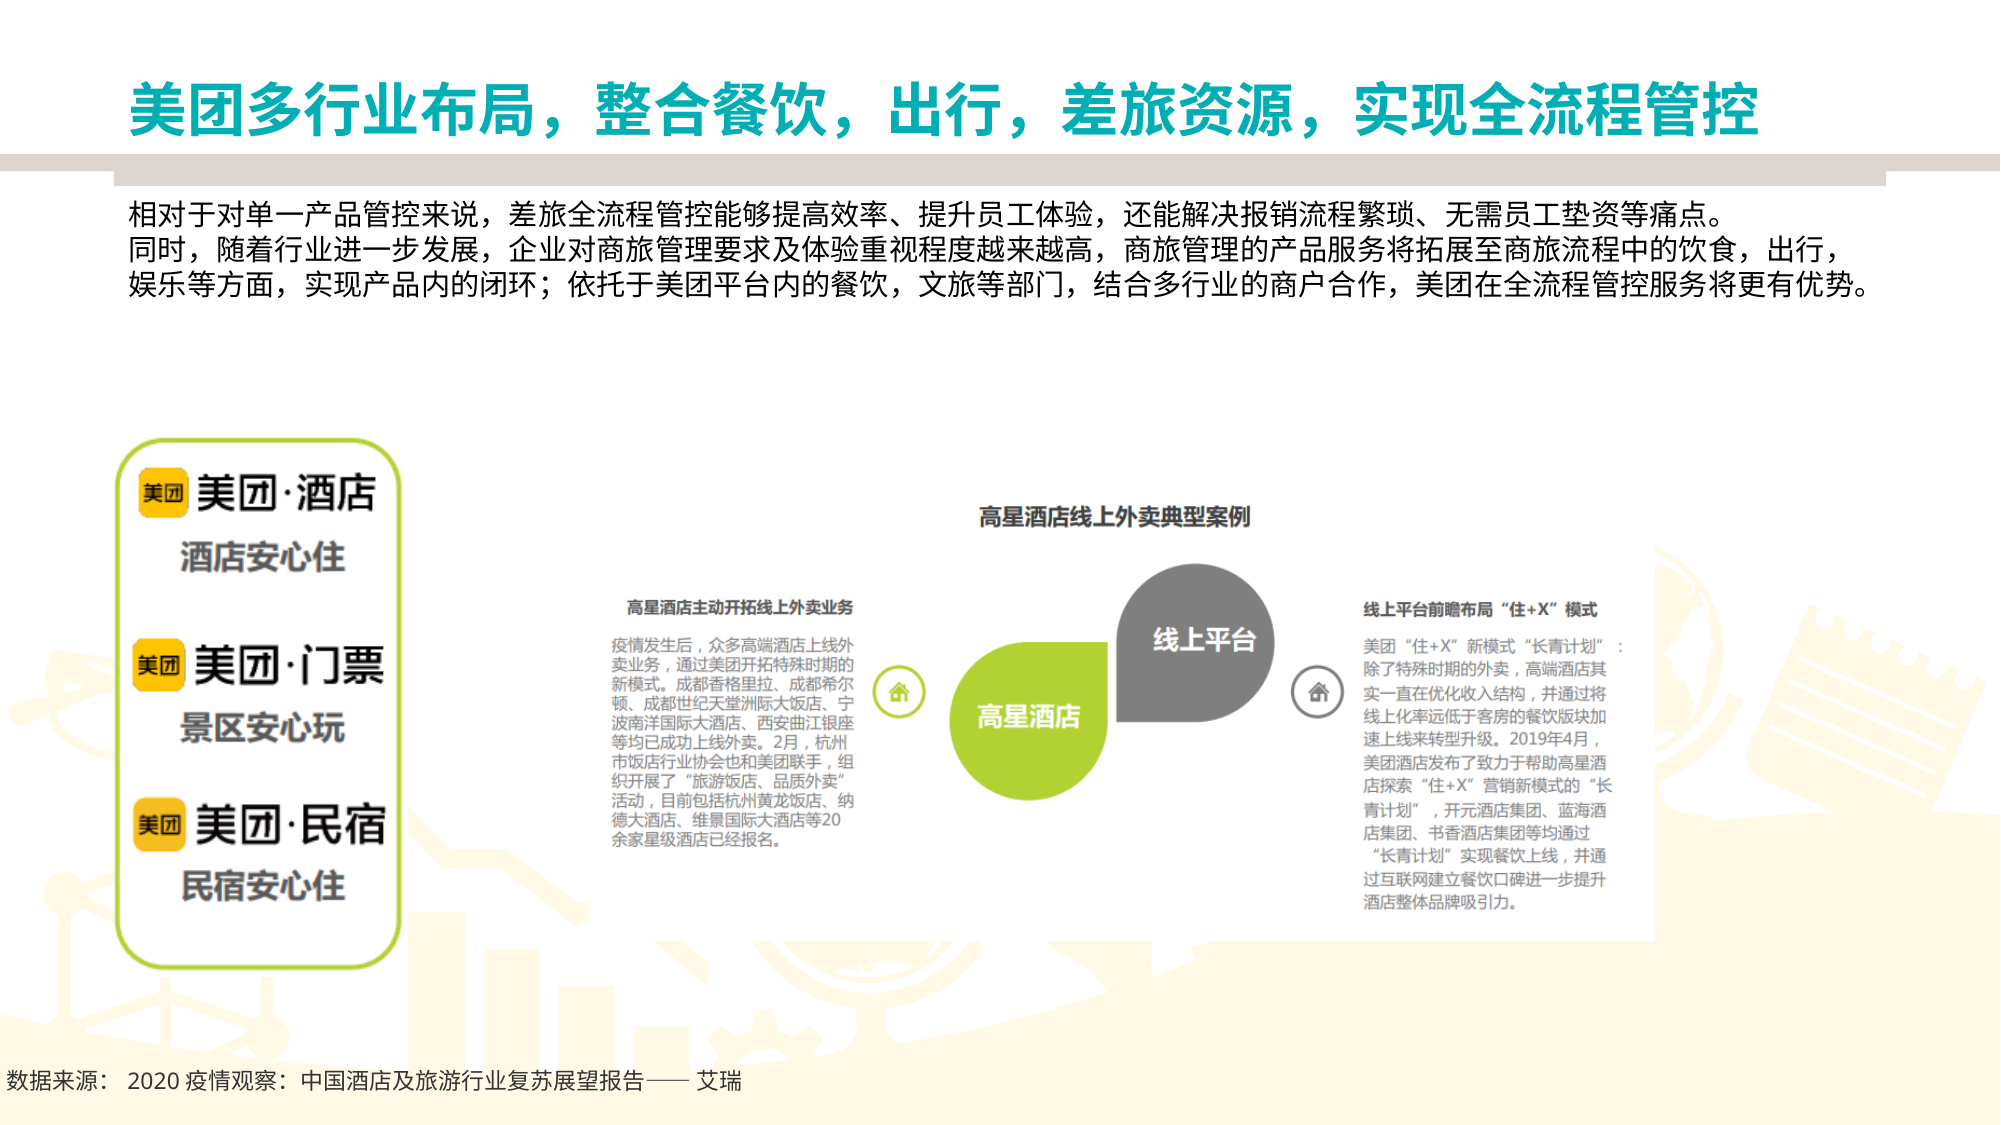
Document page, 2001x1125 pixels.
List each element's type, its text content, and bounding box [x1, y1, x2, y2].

picture [113, 432, 407, 977]
text_box 相对于对单一产品管控来说，差旅全流程管控能够提高效率、提升员工体验，还能解决报销流程繁琐、无需员工垫资等痛点。 同时，随着行业进一步发展，企业对商旅管理要求及体验重视程度越来越高，商旅管理的产品服务将拓展至商旅流程中的饮食，出行，娱乐等方面，实现产品内的闭环；依托于美团平台内的餐饮，文旅等部门，结合多行业的商户合作，美团在全流程管控服务将更有优势。 [113, 188, 1886, 309]
title 美团多行业布局，整合餐饮，出行，差旅资源，实现全流程管控 [114, 0, 1921, 152]
picture [589, 478, 1655, 941]
text_box 数据来源：2020疫情观察：中国酒店及旅游行业复苏展望报告—— 艾瑞 [0, 1059, 758, 1102]
